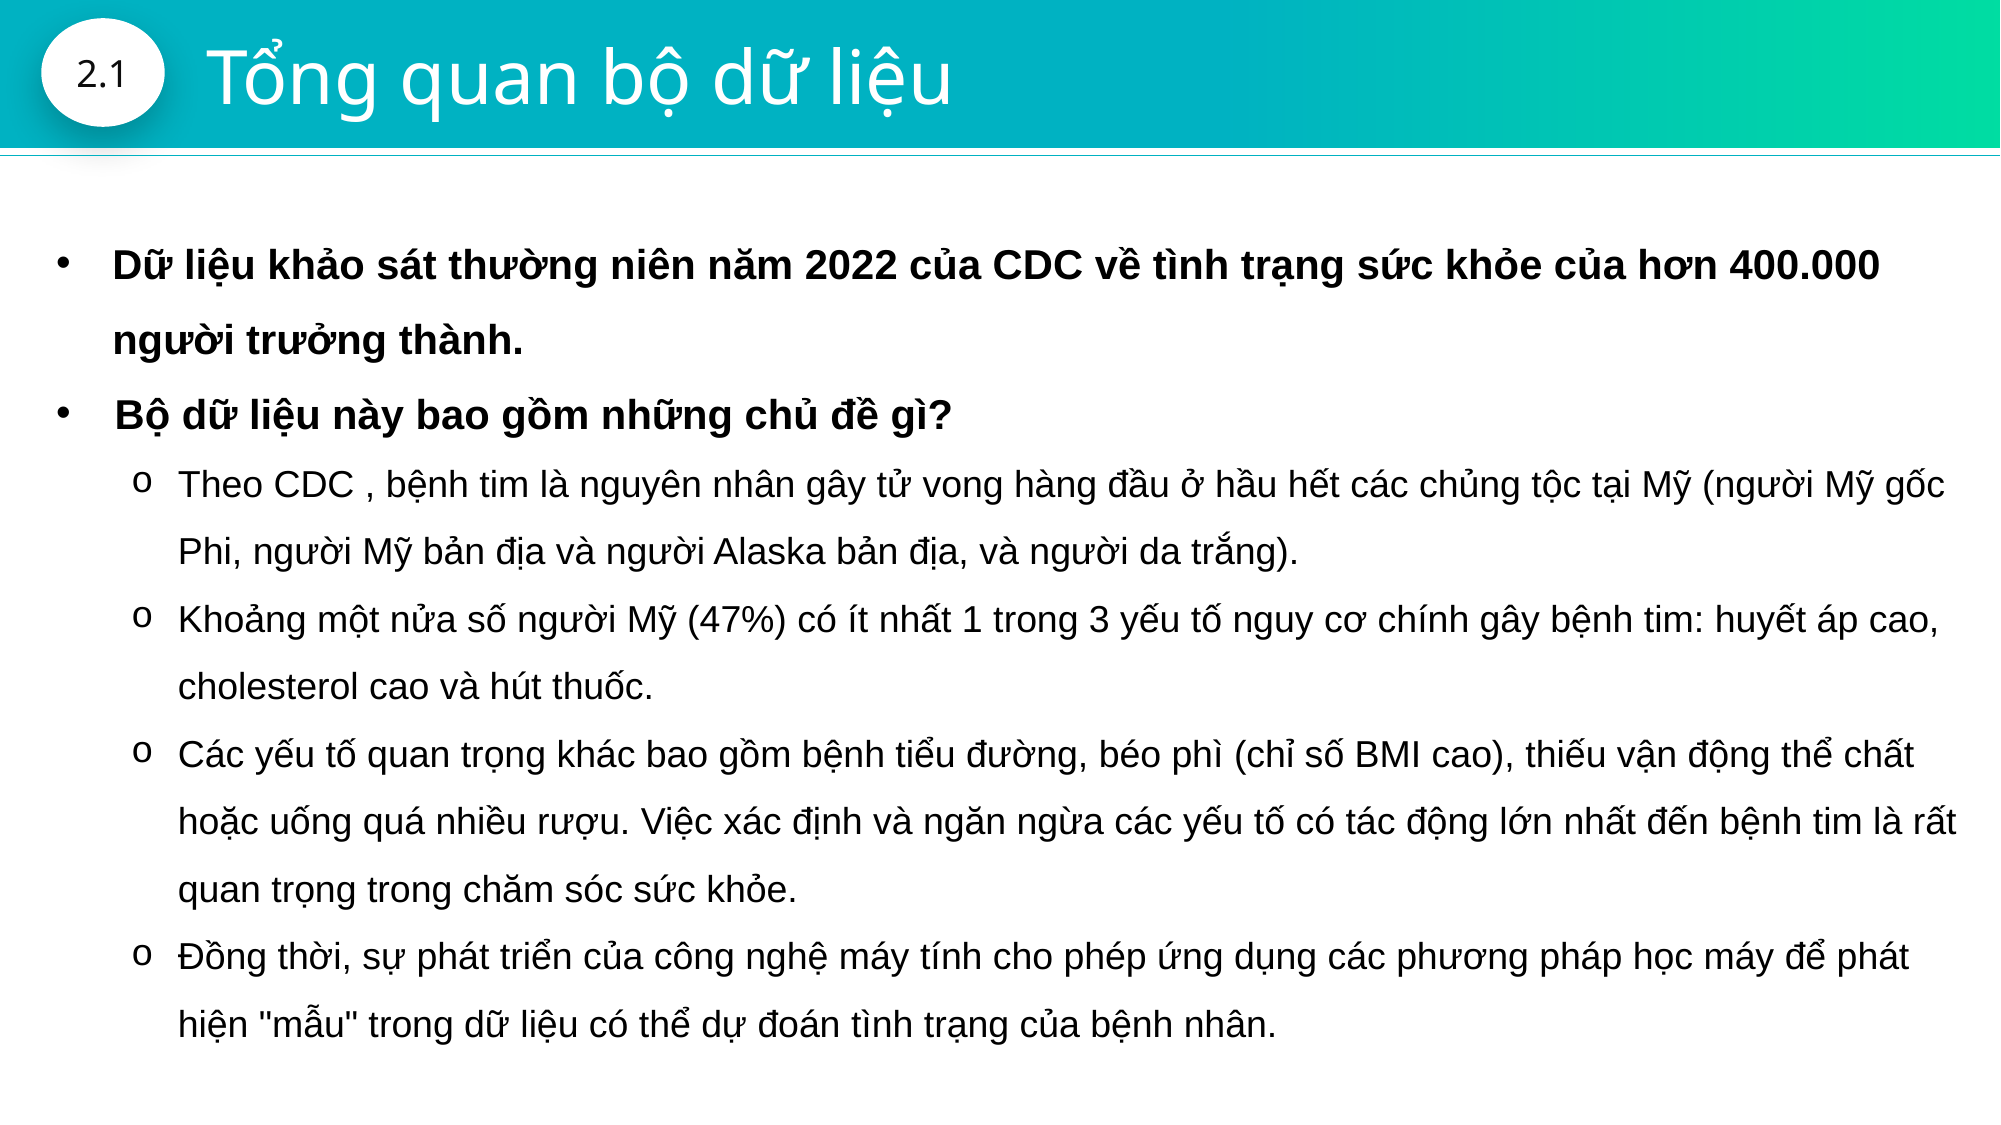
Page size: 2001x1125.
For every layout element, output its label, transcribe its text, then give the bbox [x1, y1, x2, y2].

text_box Tổng quan bộ dữ liệu [191, 21, 1019, 127]
text_box [0, 0, 2000, 149]
text_box Dữ liệu khảo sát thường niên năm 2022 của CDC về tình trạng sức khỏe của hơn 400.000 người trưởng thành. Bộ dữ liệu này bao gồm những chủ đề gì? Theo CDC , bệnh tim là nguyên nhân gây tử vong hàng đầu ở hầu hết các chủng tộc tại Mỹ (người Mỹ gốc Phi, người Mỹ bản địa và người Alaska bản địa, và người da trắng). Khoảng một nửa số người Mỹ (47%) có ít nhất 1 trong 3 yếu tố nguy cơ chính gây bệnh tim: huyết áp cao, cholesterol cao và hút thuốc. Các yếu tố quan trọng khác bao gồm bệnh tiểu đường, béo phì (chỉ số BMI cao), thiếu vận động thể chất hoặc uống quá nhiều rượu. Việc xác định và ngăn ngừa các yếu tố có tác động lớn nhất đến bệnh tim là rất quan trọng trong chăm sóc sức khỏe. Đồng thời, sự phát triển của công nghệ máy tính cho phép ứng dụng các phương pháp học máy để phát hiện "mẫu" trong dữ liệu có thể dự đoán tình trạng của bệnh nhân. [41, 156, 1980, 1053]
text_box 2.1 [40, 17, 166, 128]
